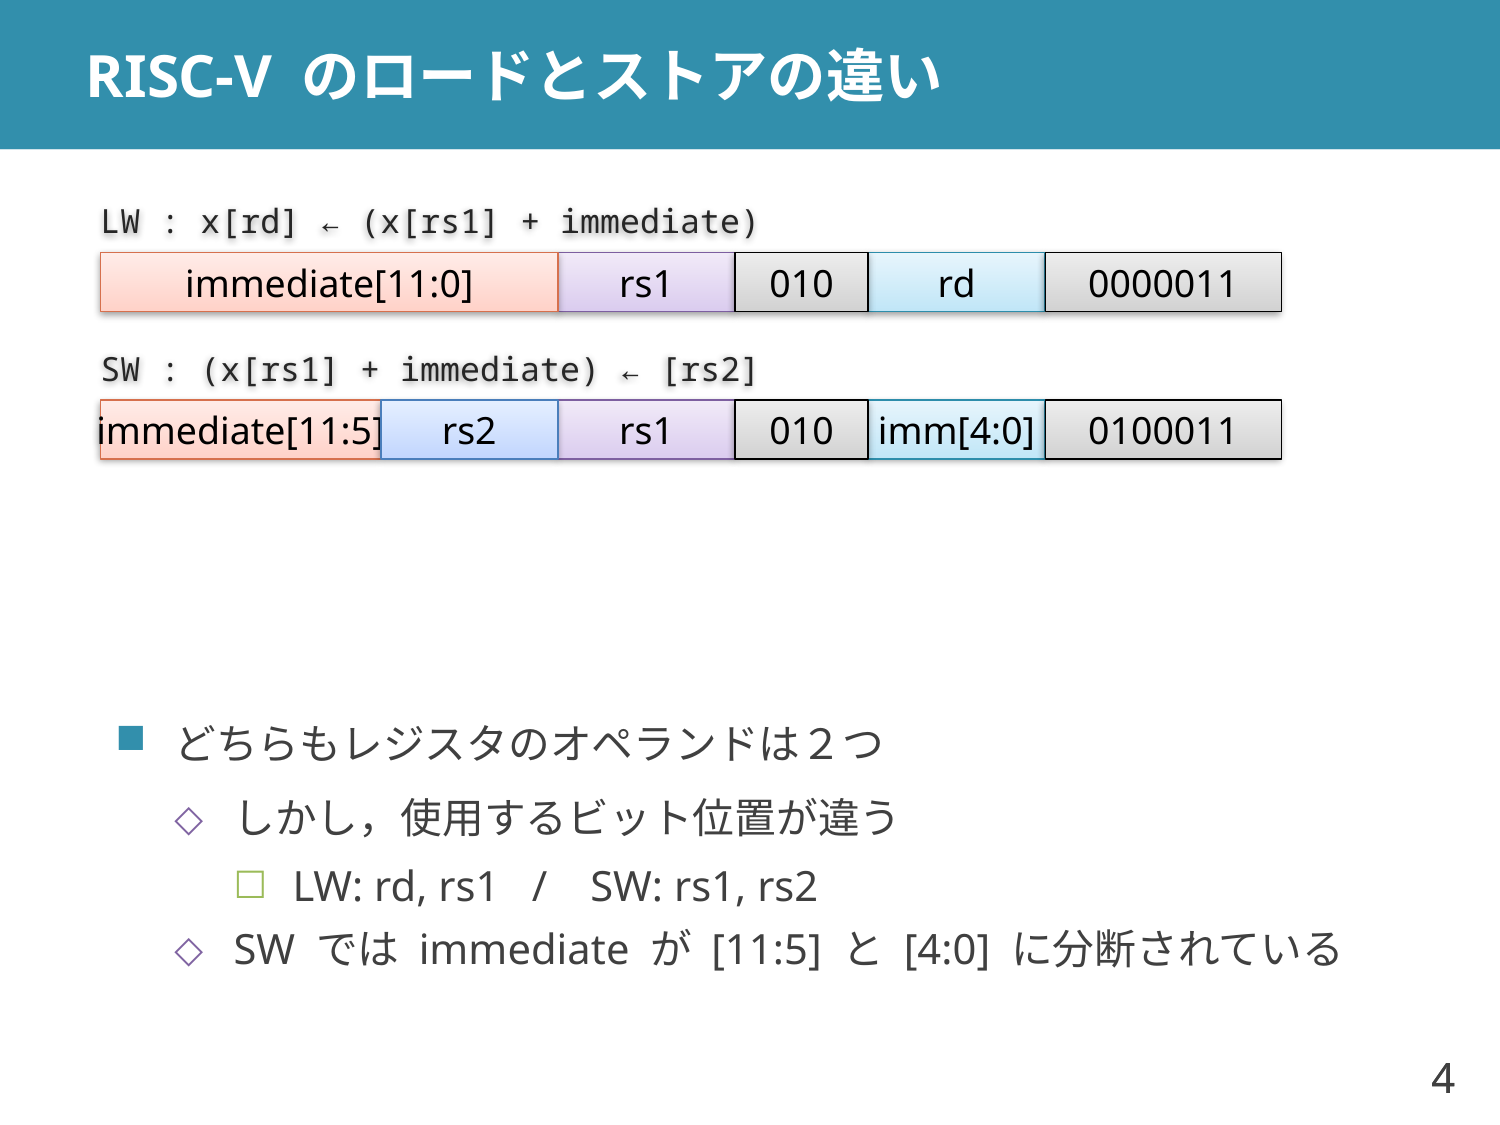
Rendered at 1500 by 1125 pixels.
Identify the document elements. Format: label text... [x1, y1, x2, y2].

text_box rs1 [559, 399, 733, 460]
text_box rd [871, 252, 1041, 312]
text_box immediate[11:5] [100, 399, 379, 460]
text_box 010 [734, 399, 869, 460]
text_box rs1 [561, 252, 732, 312]
list どちらもレジスタのオペランドは２つ しかし，使用するビット位置が違う LW: rd, rs1 / SW: rs1, rs2 SW では immediate が [11:5] と [4:0] に分断されている [100, 650, 1459, 1036]
text_box immediate[11:0] [100, 252, 559, 312]
text_box rs2 [380, 399, 559, 460]
title RISC-V のロードとストアの違い [70, 0, 1500, 150]
text_box SW : (x[rs1] + immediate) ← [rs2] [85, 340, 322, 401]
text_box 0100011 [1045, 399, 1282, 460]
text_box imm[4:0] [870, 399, 1043, 460]
text_box LW : x[rd] ← (x[rs1] + immediate) [85, 193, 322, 253]
text_box 010 [734, 252, 869, 312]
text_box 0000011 [1045, 252, 1282, 312]
